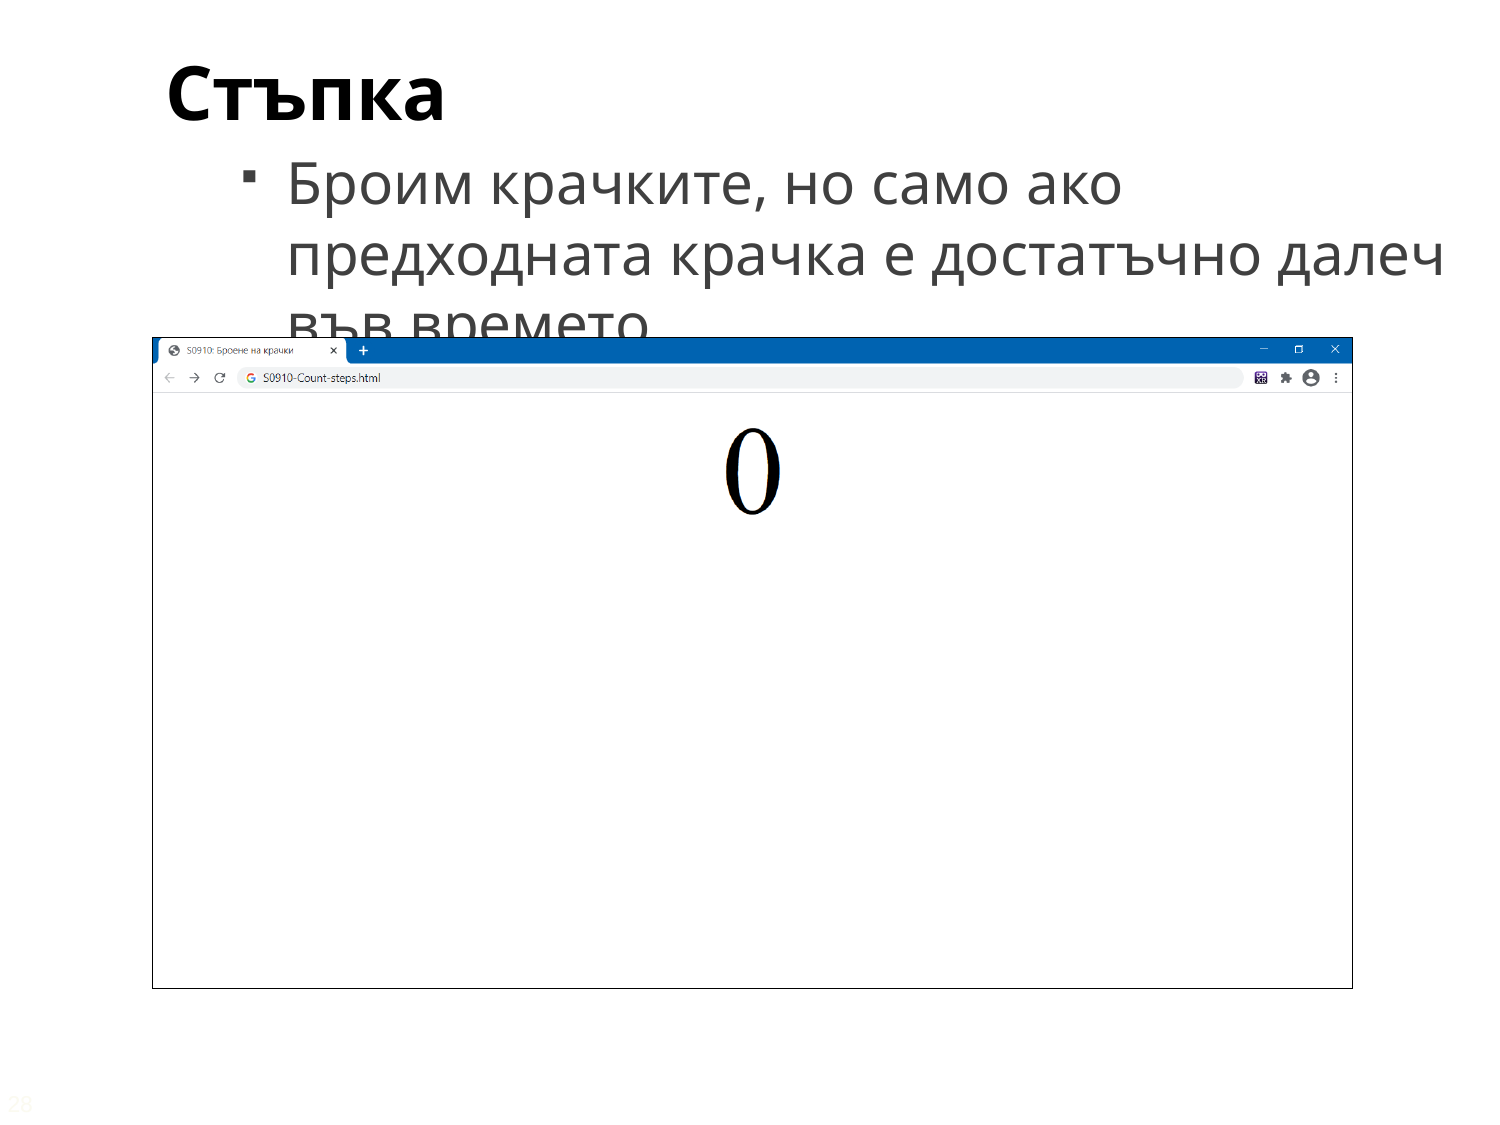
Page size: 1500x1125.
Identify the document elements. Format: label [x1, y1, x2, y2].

picture [152, 337, 1353, 989]
